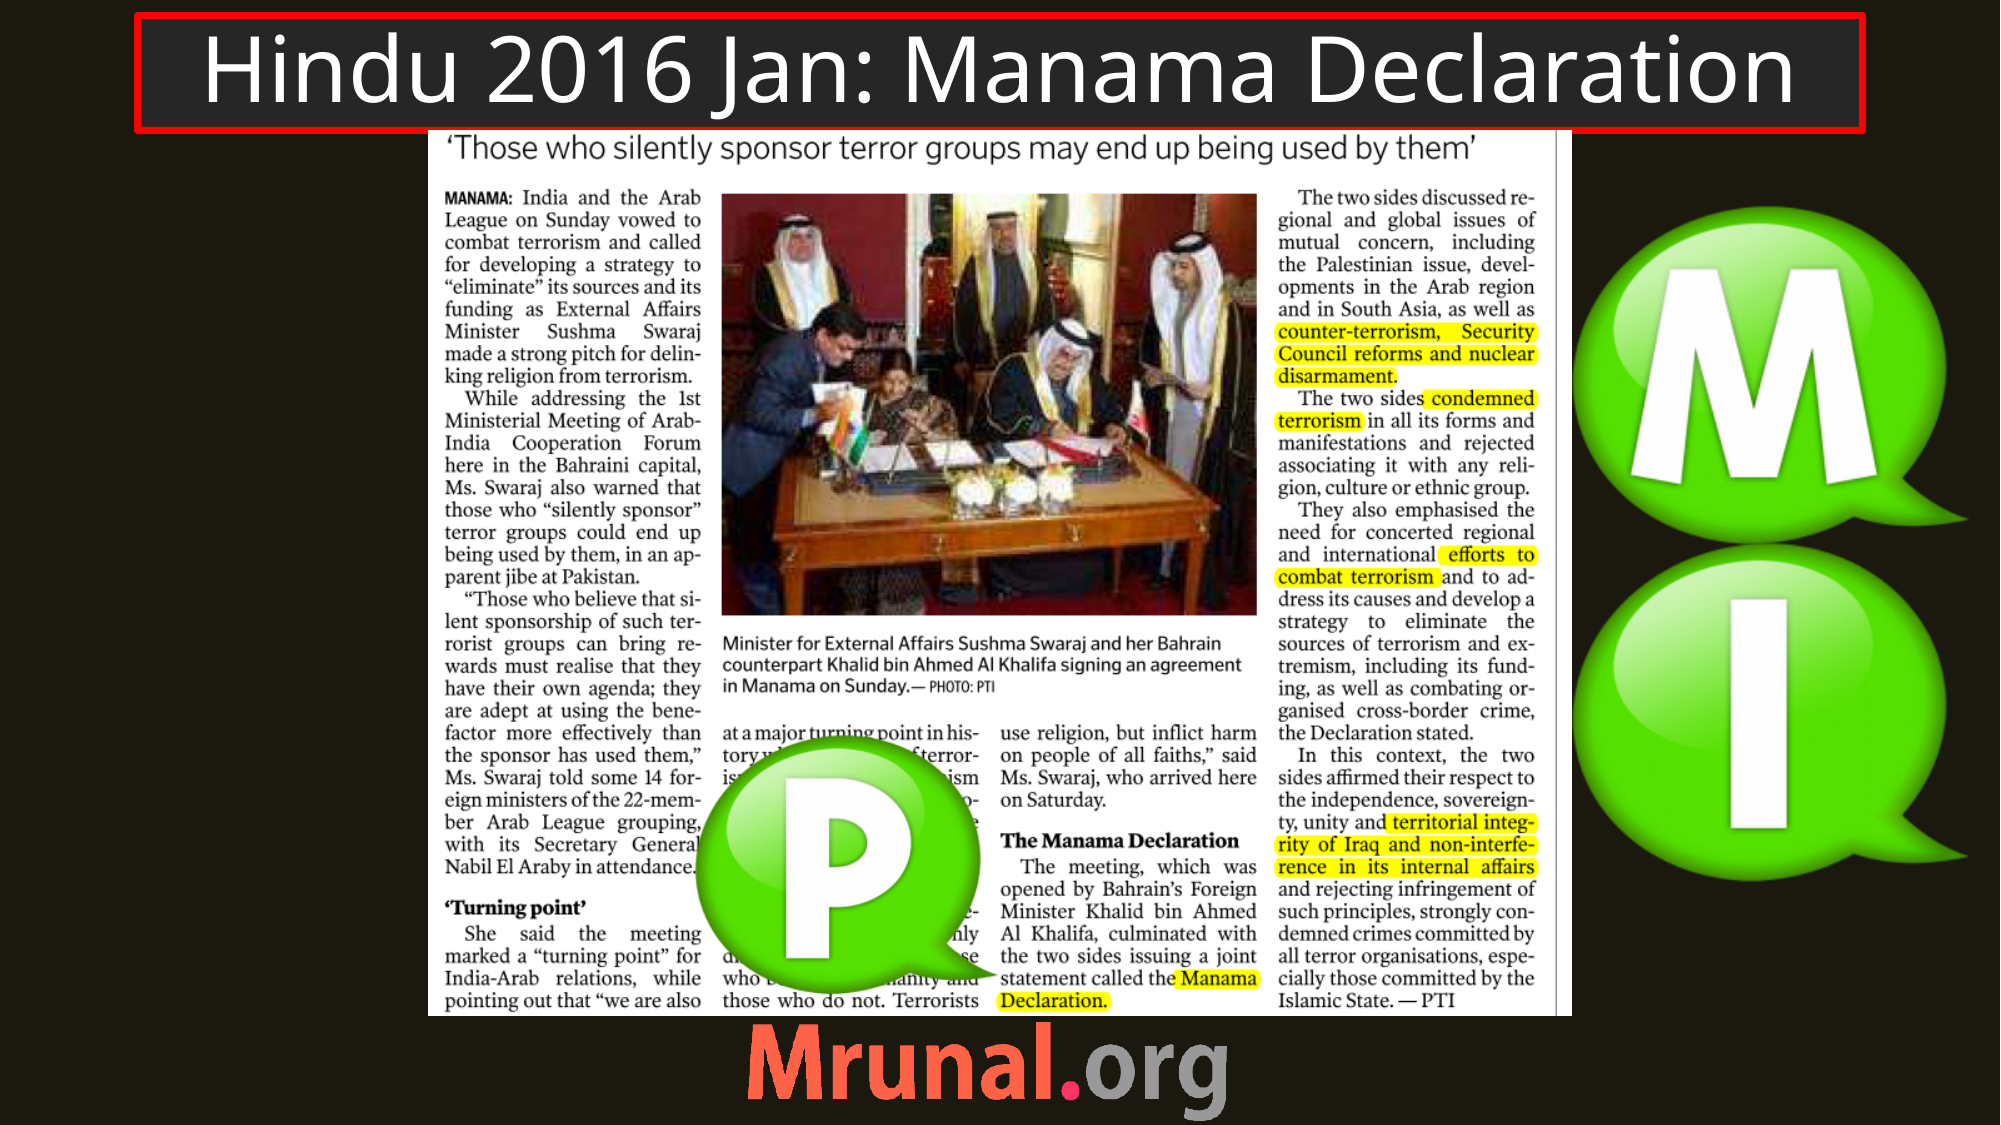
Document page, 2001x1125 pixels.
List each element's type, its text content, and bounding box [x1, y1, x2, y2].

title Hindu 2016 Jan: Manama Declaration [134, 12, 1866, 134]
picture [427, 130, 1973, 1125]
